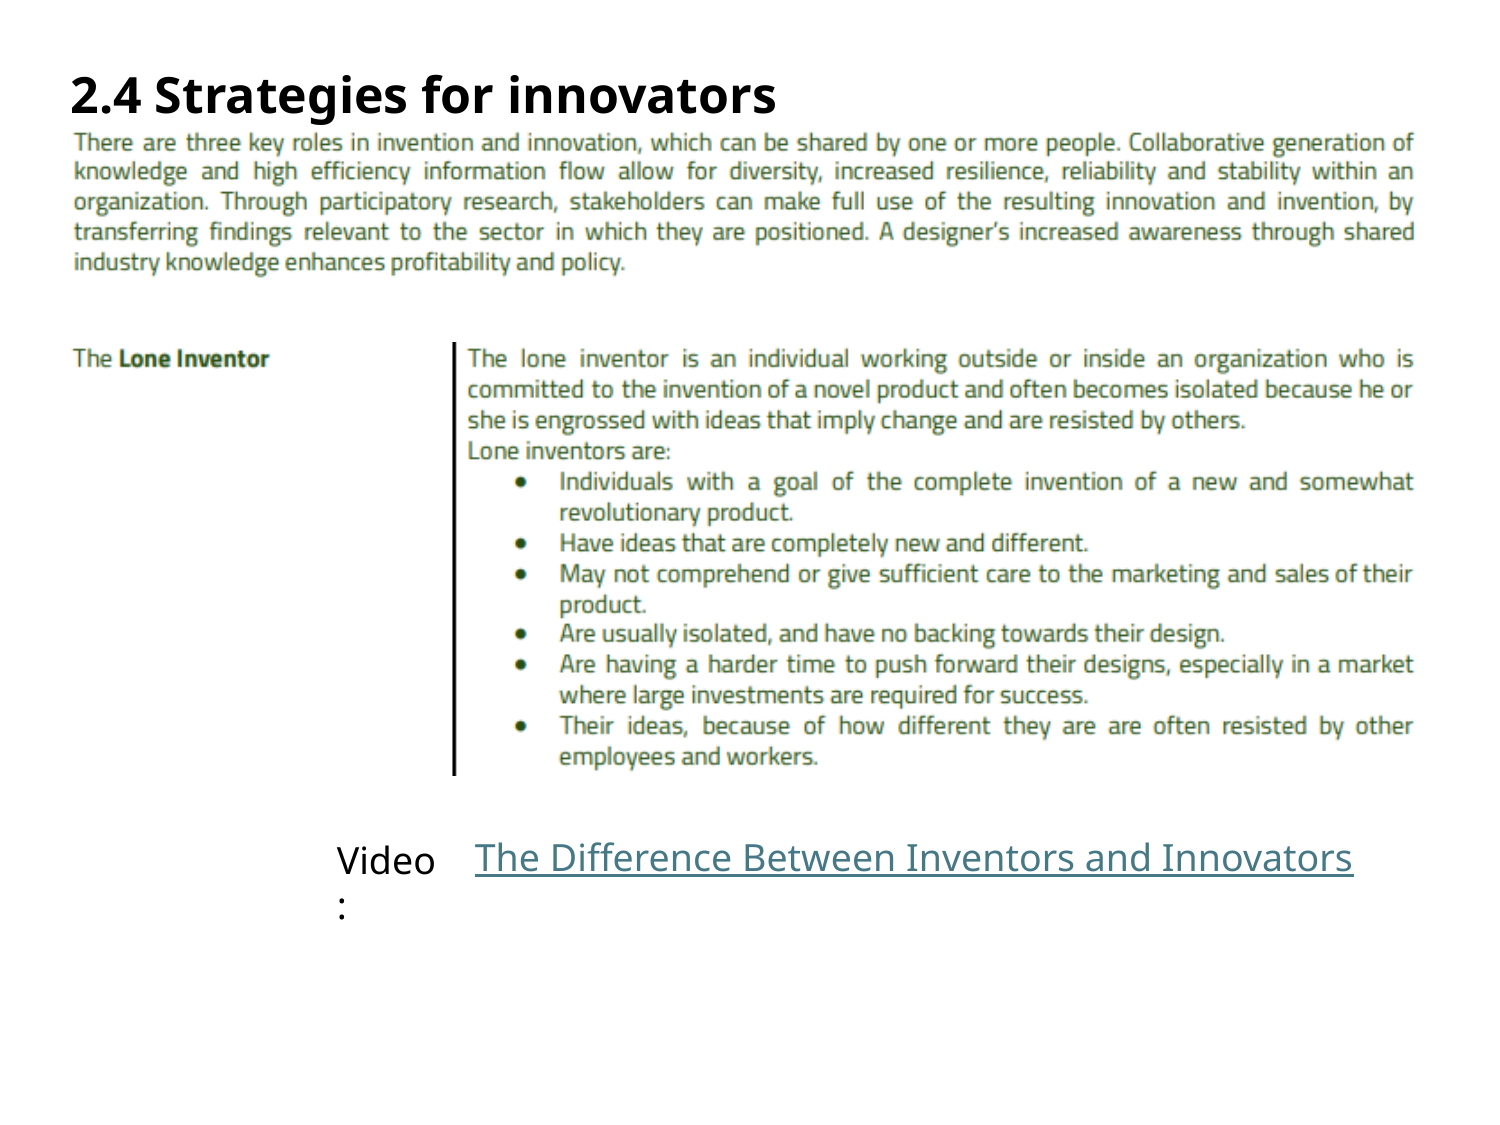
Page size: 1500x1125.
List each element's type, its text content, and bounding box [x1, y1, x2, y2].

text_box Video: [322, 829, 459, 935]
text_box 2.4 Strategies for innovators [55, 55, 804, 131]
picture [69, 341, 1419, 777]
picture [69, 78, 1431, 283]
text_box The Difference Between Inventors and Innovators [459, 826, 1394, 893]
